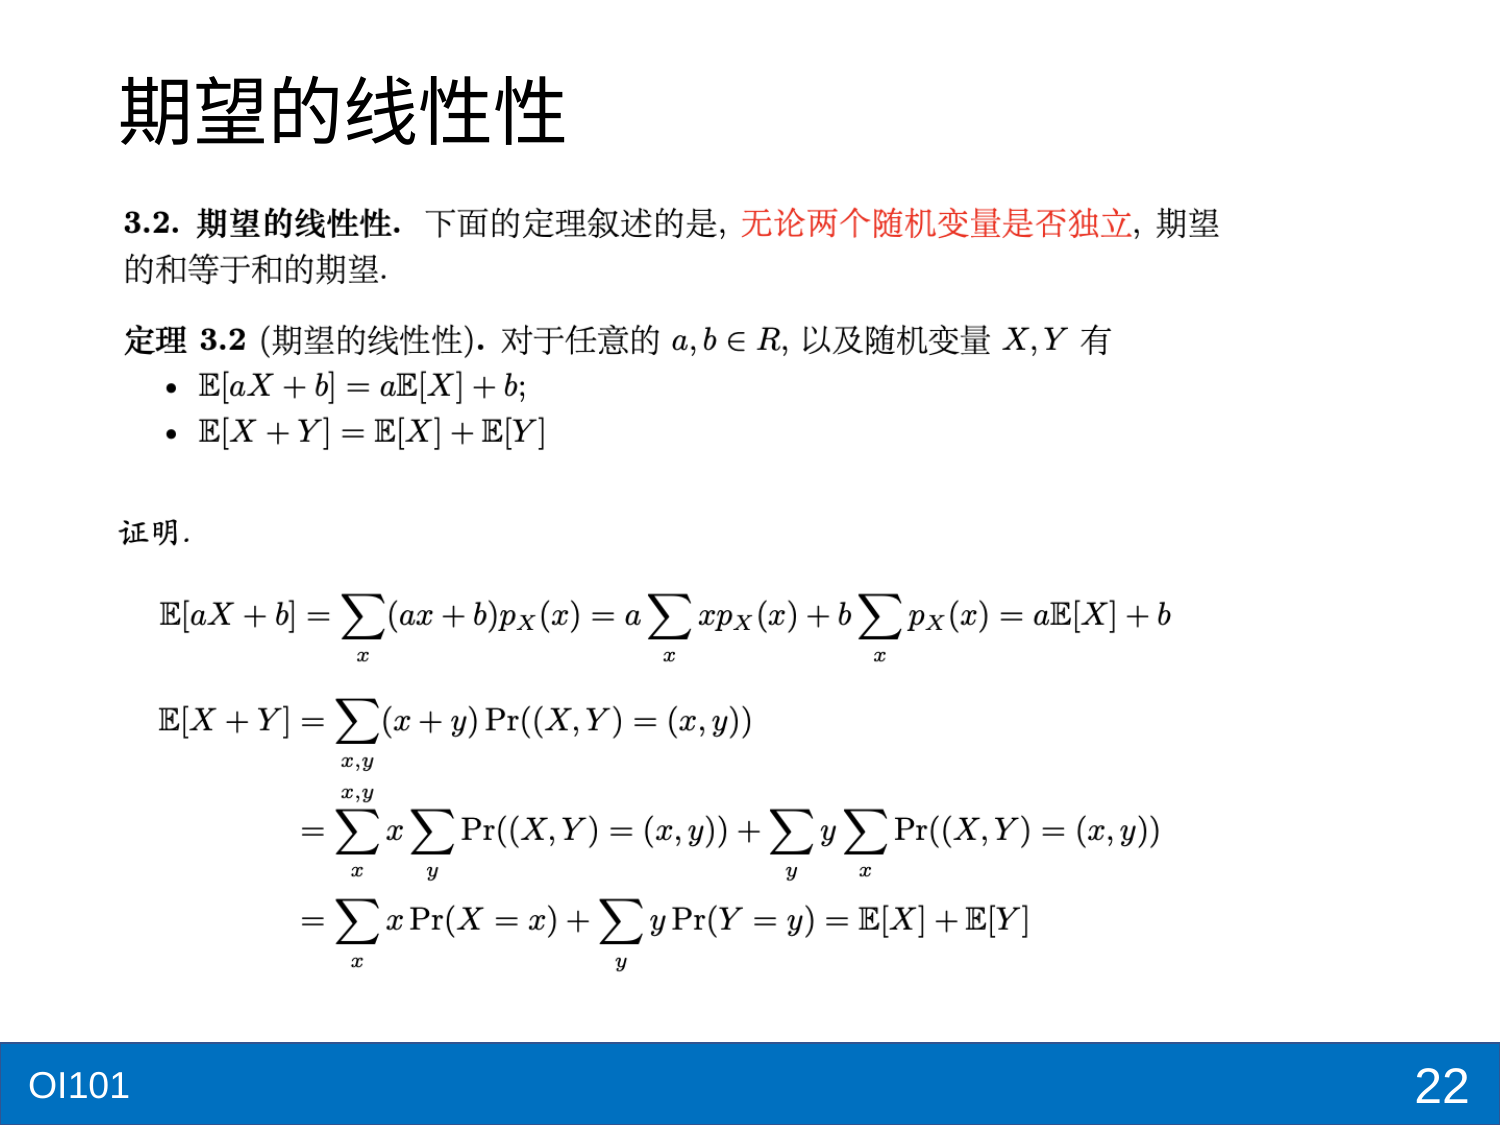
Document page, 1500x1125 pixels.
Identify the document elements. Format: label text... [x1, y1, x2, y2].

slide_number 22 [1147, 1054, 1485, 1114]
title 期望的线性性 [103, 59, 1397, 171]
picture [103, 190, 1241, 472]
picture [103, 497, 1213, 987]
